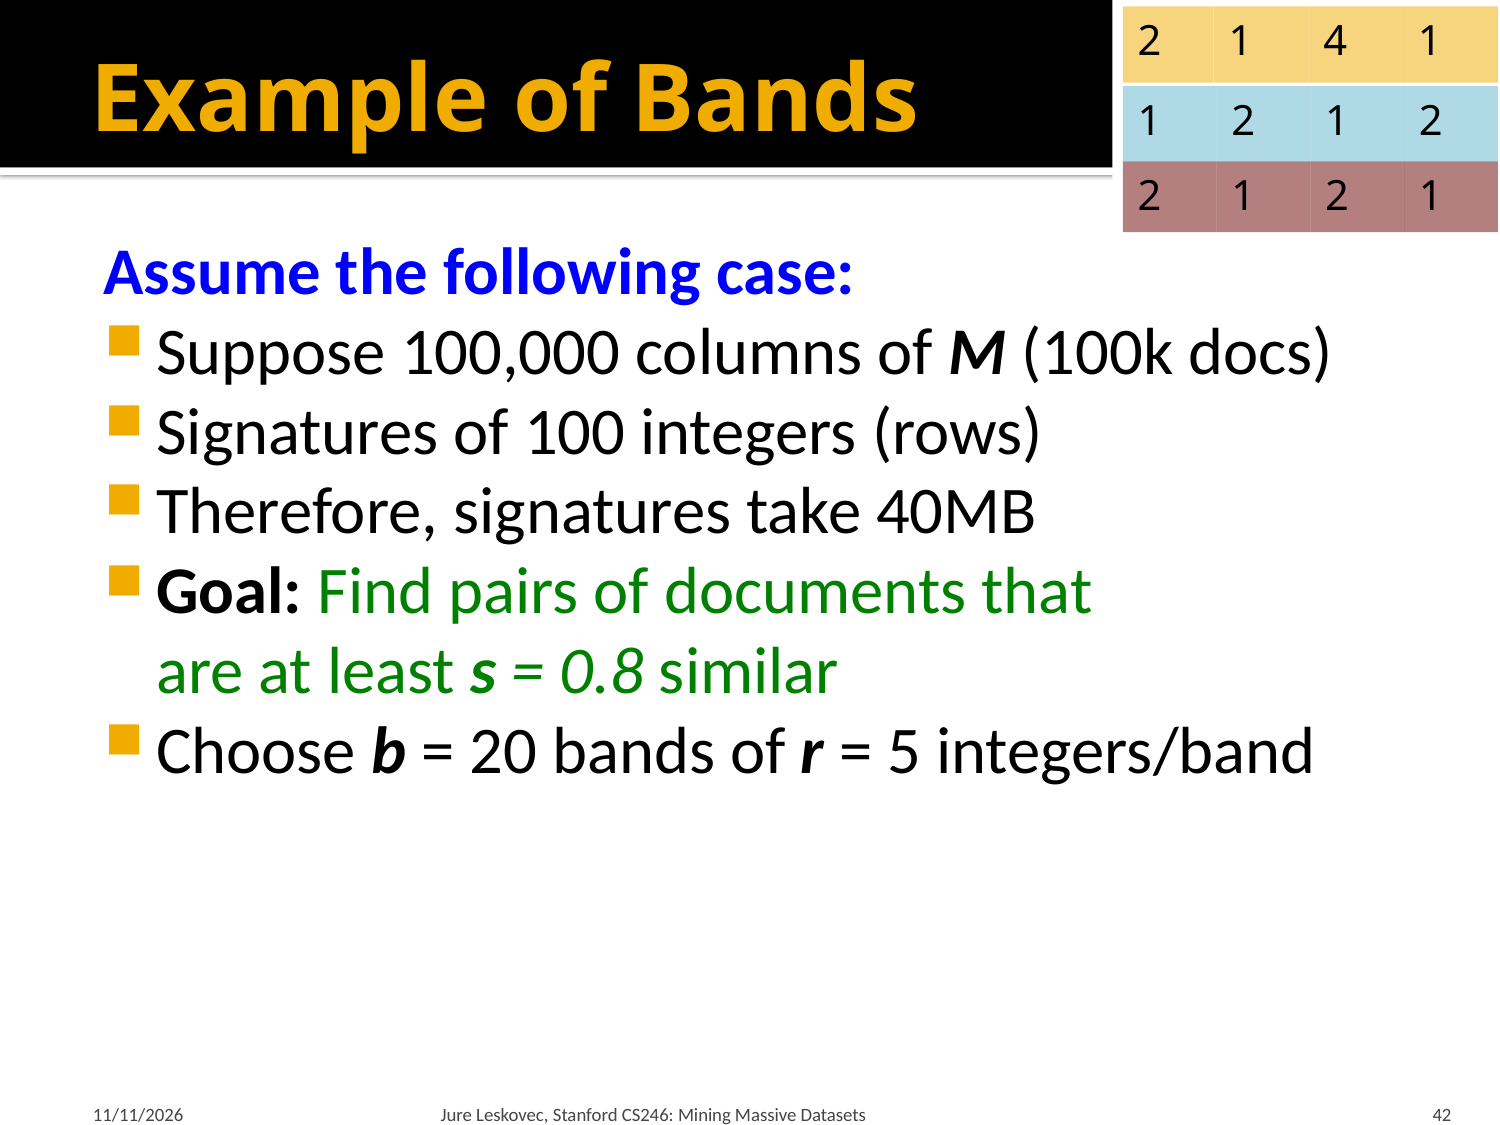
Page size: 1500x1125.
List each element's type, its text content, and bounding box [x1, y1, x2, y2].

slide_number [75, 1080, 425, 1125]
text_box [1108, 0, 1500, 241]
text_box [1119, 6, 1498, 233]
footer Jure Leskovec, Stanford CS246: Mining Massive Datasets [433, 1080, 1337, 1125]
list Assume the following case: Suppose 100,000 columns of M (100k docs) Signatures of 100 integers (rows) Therefore, signatures take 40MB Goal: Find pairs of documents that are at least s = 0.8 similar Choose b = 20 bands of r = 5 integers/band [75, 212, 1425, 1075]
slide_number 42 [1345, 1080, 1467, 1125]
title Example of Bands [75, 12, 1108, 175]
